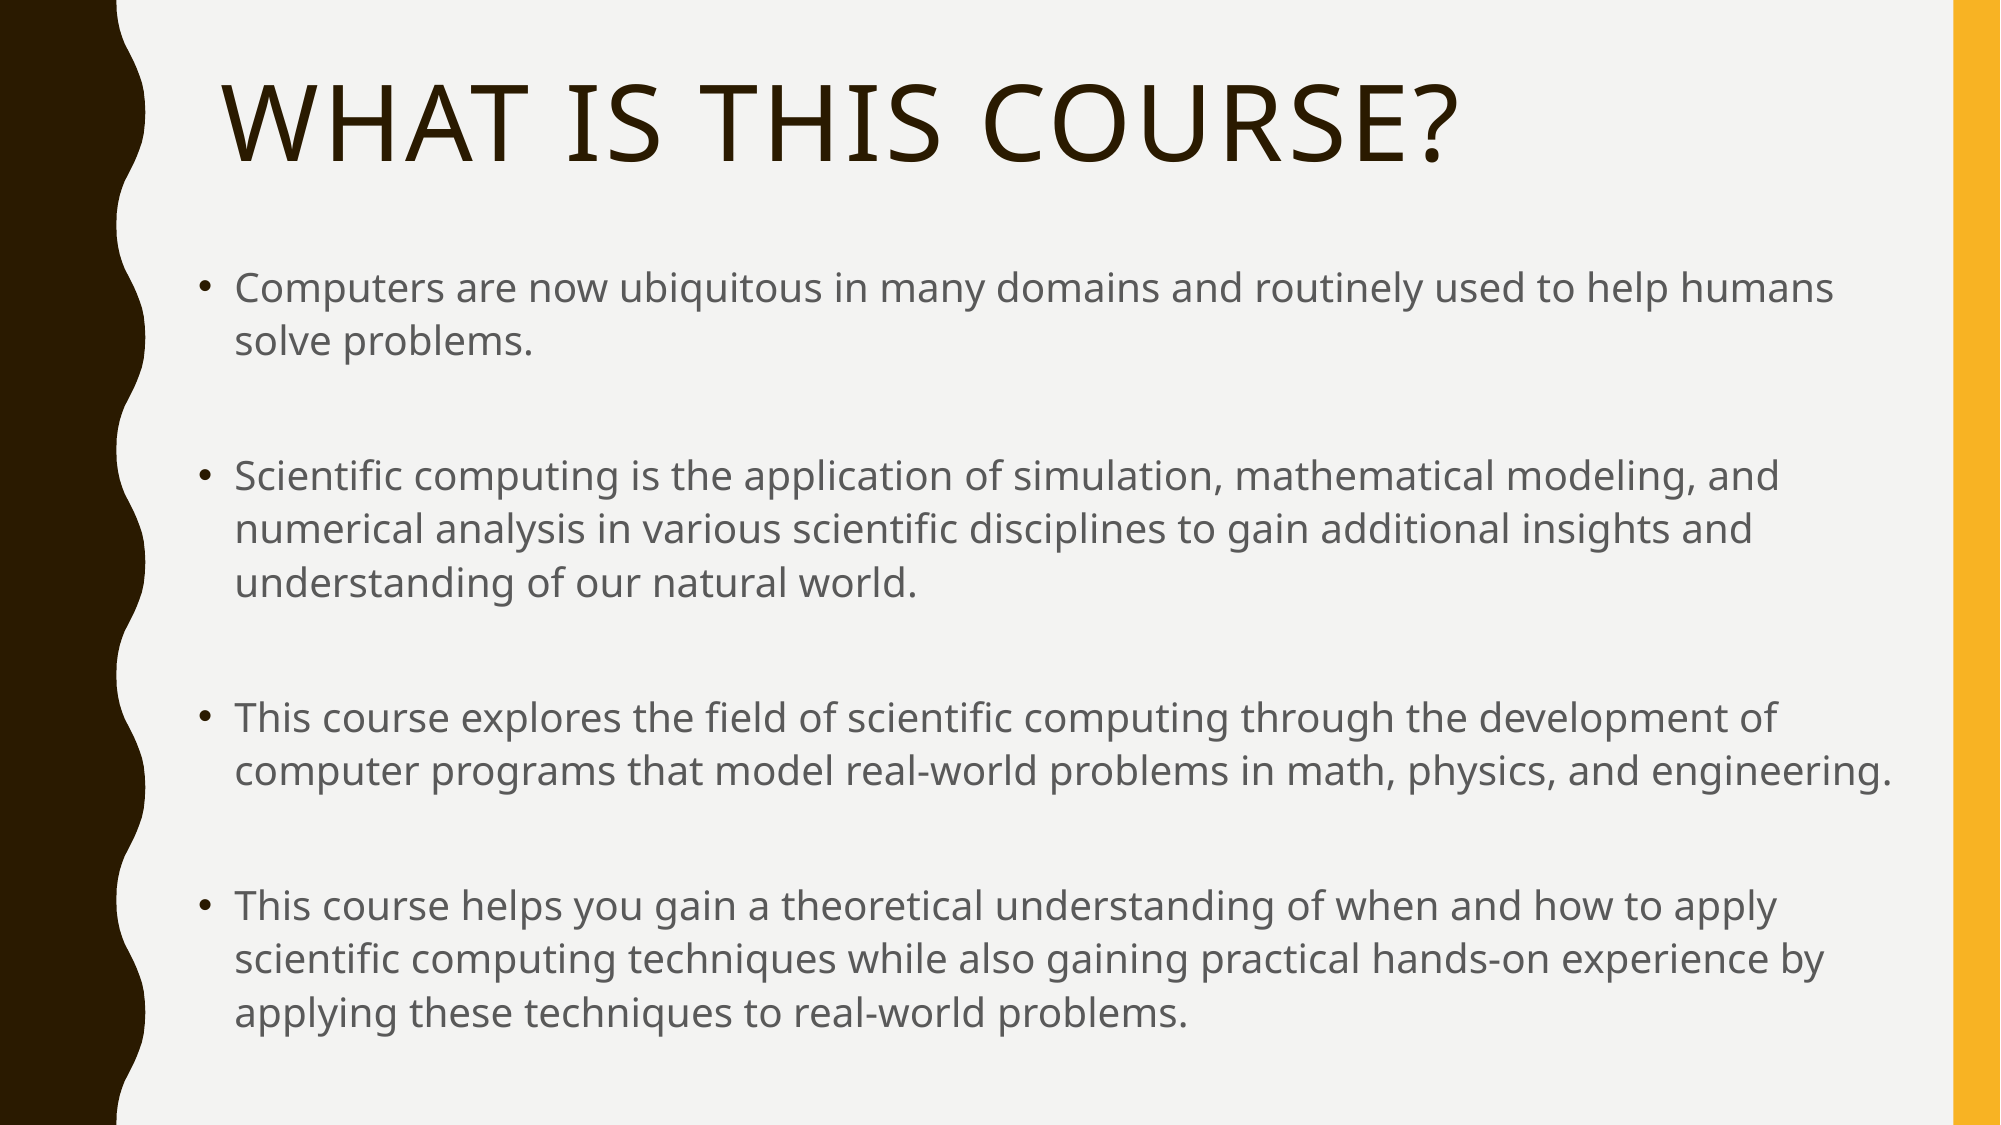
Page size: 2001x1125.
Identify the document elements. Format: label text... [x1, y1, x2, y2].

list Computers are now ubiquitous in many domains and routinely used to help humans solve problems. Scientific computing is the application of simulation, mathematical modeling, and numerical analysis in various scientific disciplines to gain additional insights and understanding of our natural world. This course explores the field of scientific computing through the development of computer programs that model real-world problems in math, physics, and engineering. This course helps you gain a theoretical understanding of when and how to apply scientific computing techniques while also gaining practical hands-on experience by applying these techniques to real-world problems. [183, 249, 1915, 1086]
title What is this course? [205, 62, 1875, 249]
